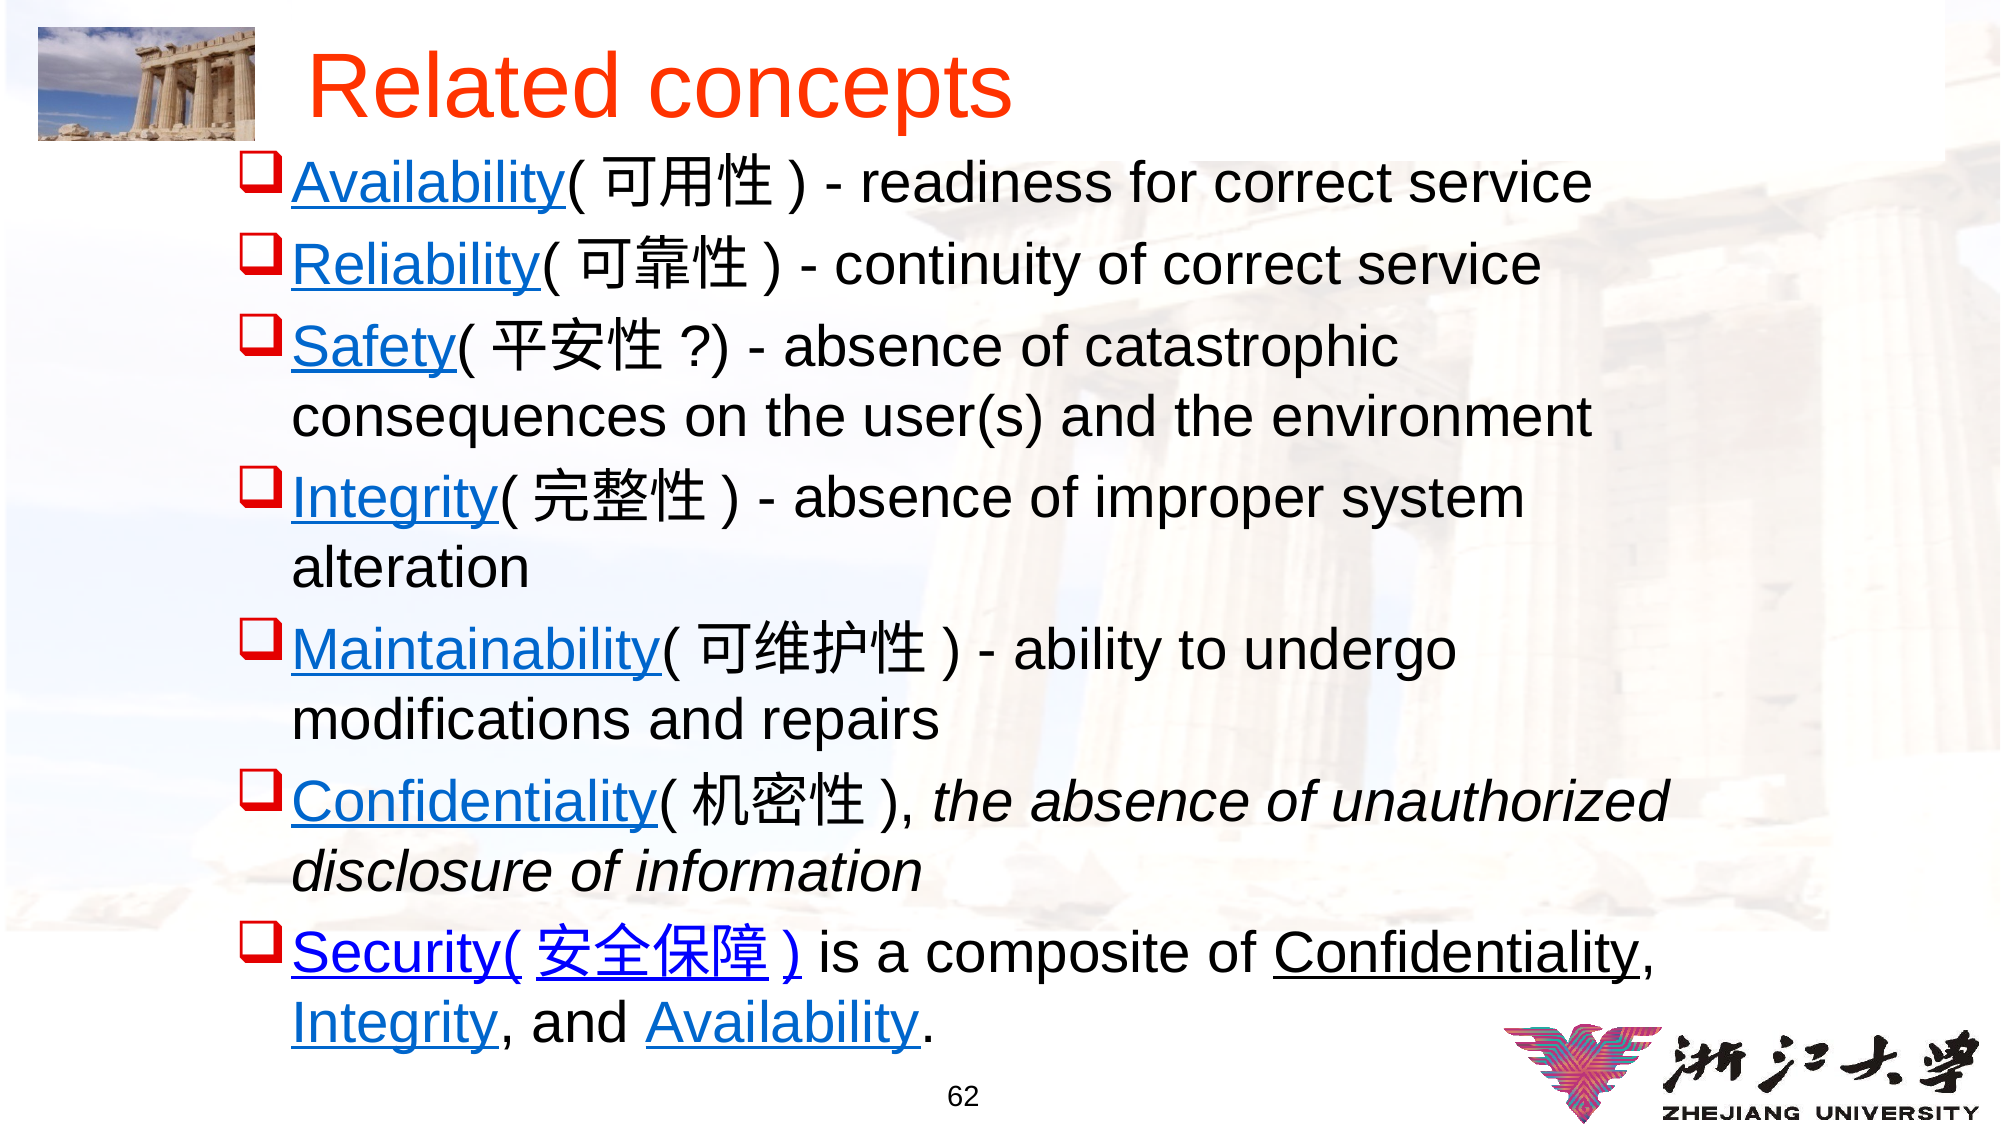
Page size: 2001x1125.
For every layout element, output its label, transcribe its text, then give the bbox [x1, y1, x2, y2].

list Availability(可用性) - readiness for correct service Reliability(可靠性) - continuity of correct service Safety(平安性?) - absence of catastrophic consequences on the user(s) and the environment Integrity(完整性) - absence of improper system alteration Maintainability(可维护性) - ability to undergo modifications and repairs Confidentiality(机密性), the absence of unauthorized disclosure of information Security(安全保障) is a composite of Confidentiality, Integrity, and Availability. [220, 137, 1757, 924]
title Related concepts [291, 0, 1946, 161]
picture [243, 924, 274, 954]
picture [0, 0, 2001, 1125]
